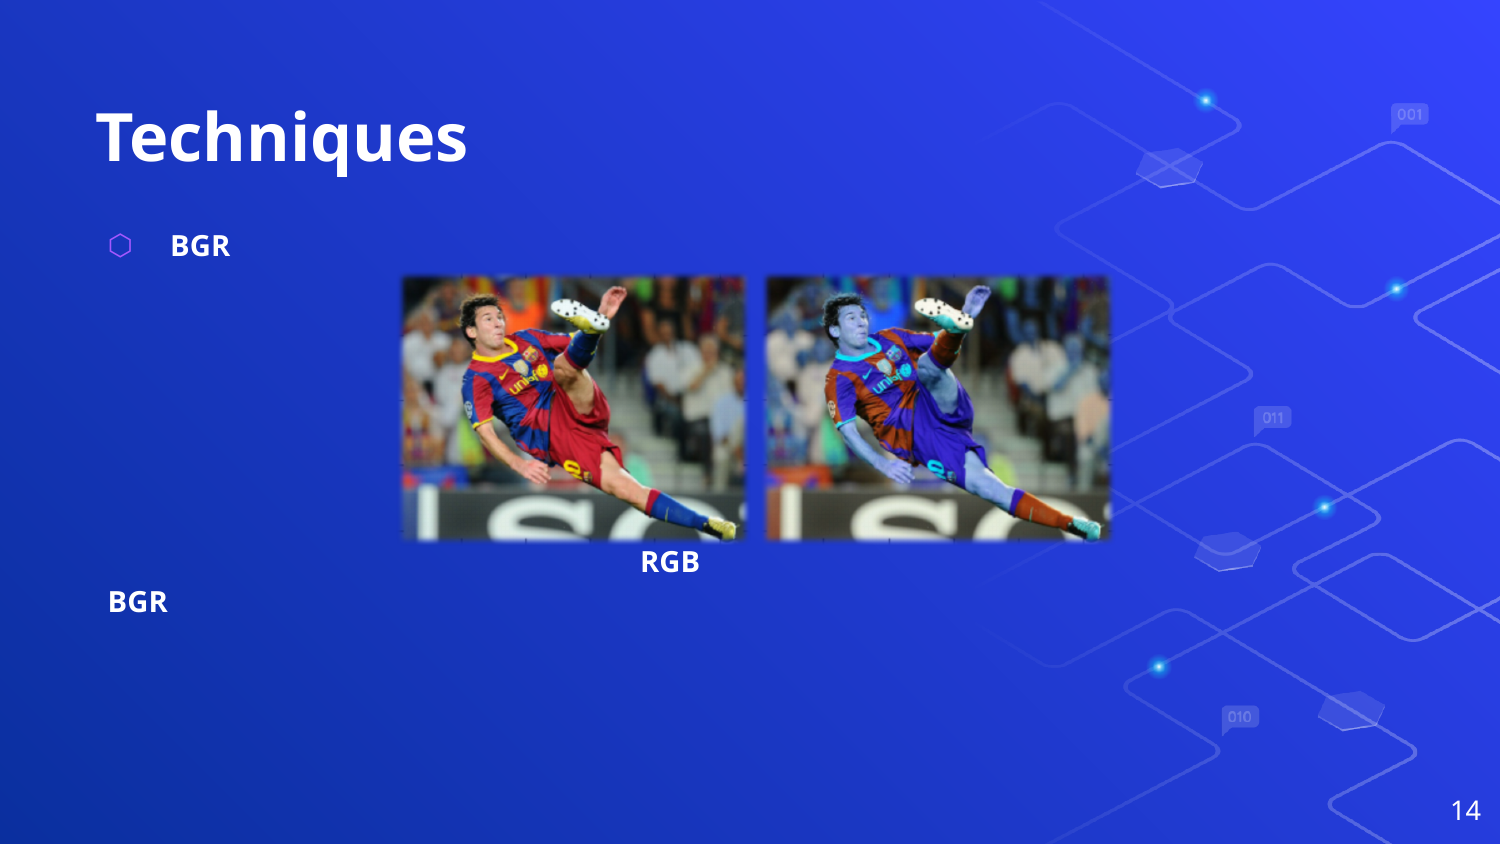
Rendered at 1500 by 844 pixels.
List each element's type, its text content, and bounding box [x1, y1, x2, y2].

list BGR RGB BGR [95, 221, 1082, 741]
slide_number 14 [1391, 779, 1482, 844]
picture [0, 0, 1500, 844]
title Techniques [95, 33, 1082, 175]
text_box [393, 272, 1082, 552]
